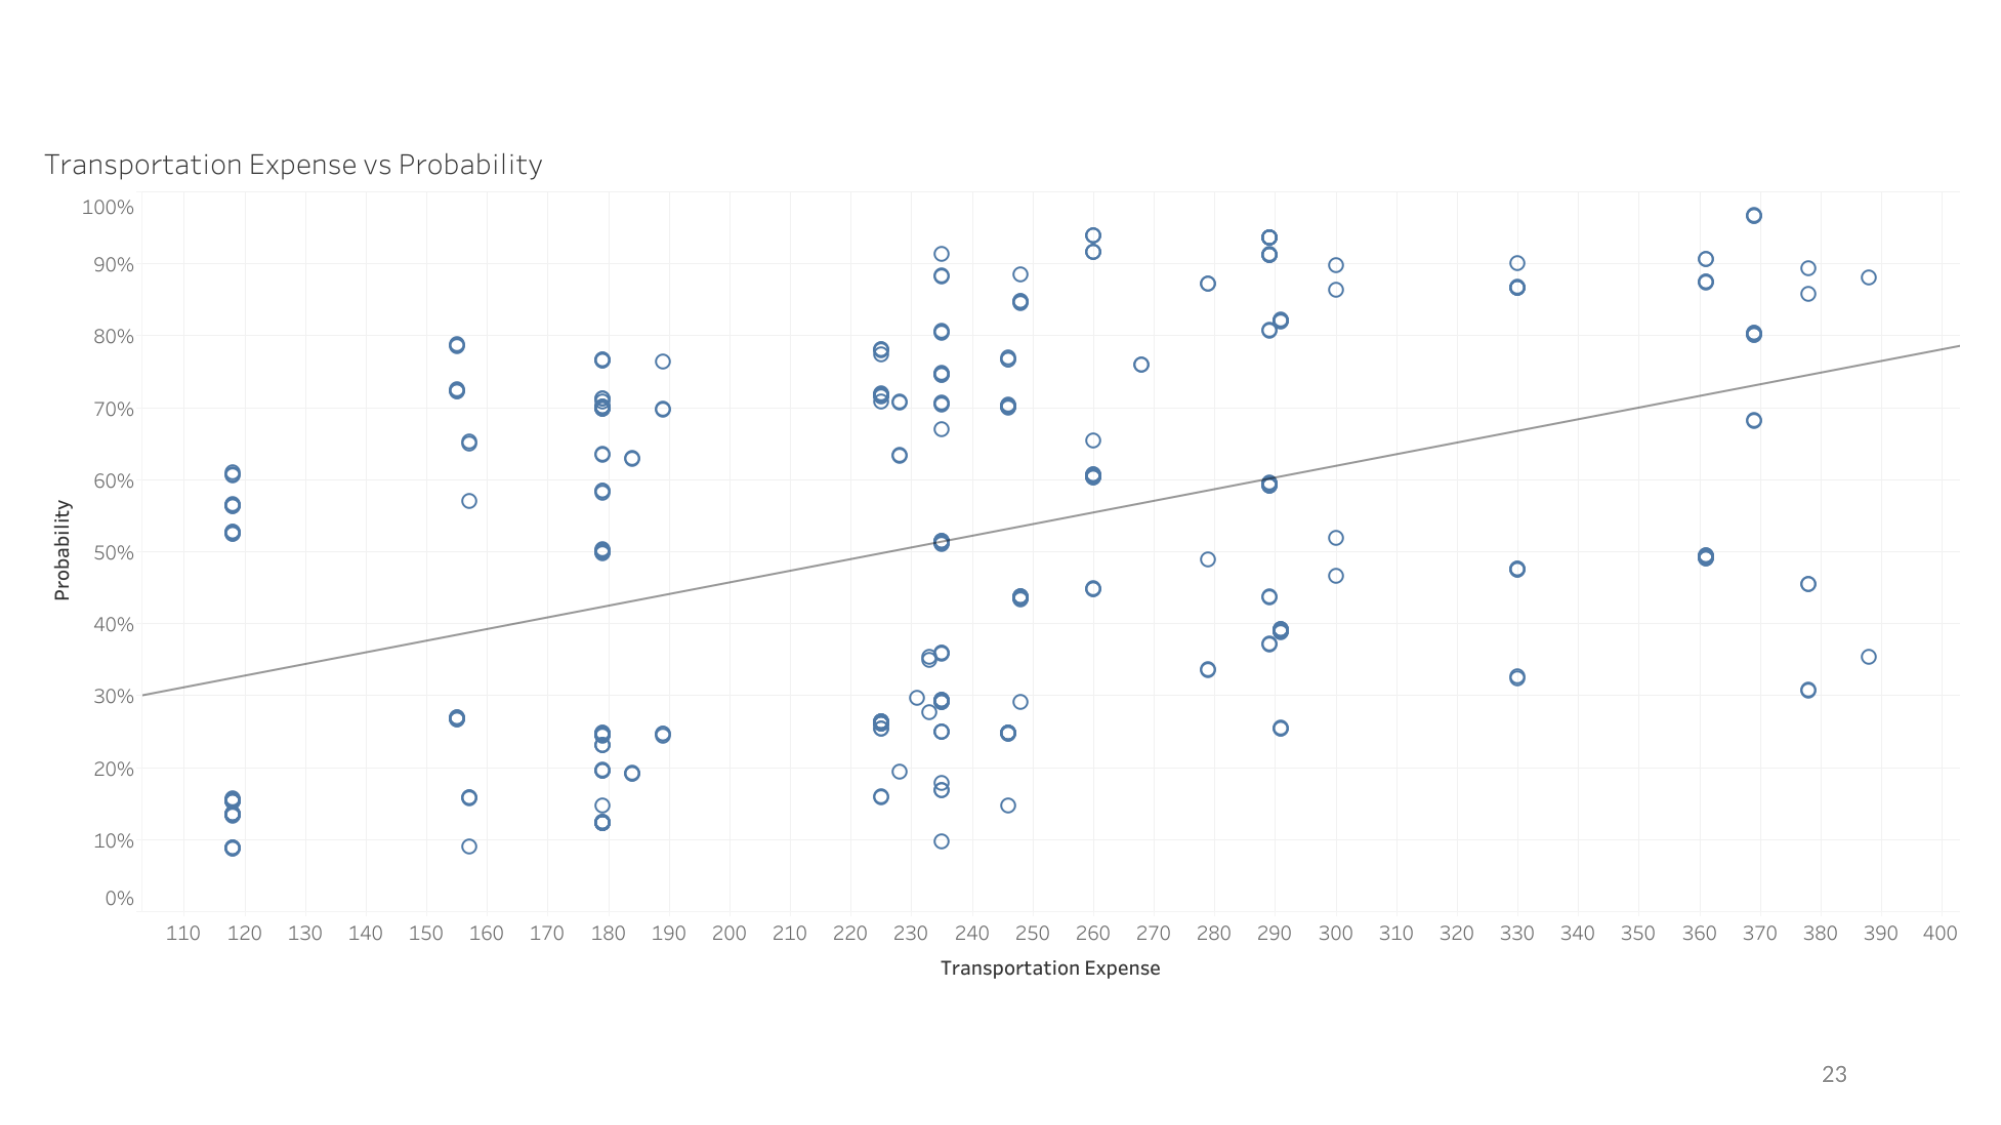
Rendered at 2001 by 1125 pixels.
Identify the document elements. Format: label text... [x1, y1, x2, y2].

picture [40, 137, 1960, 988]
slide_number 23 [1412, 1042, 1863, 1103]
